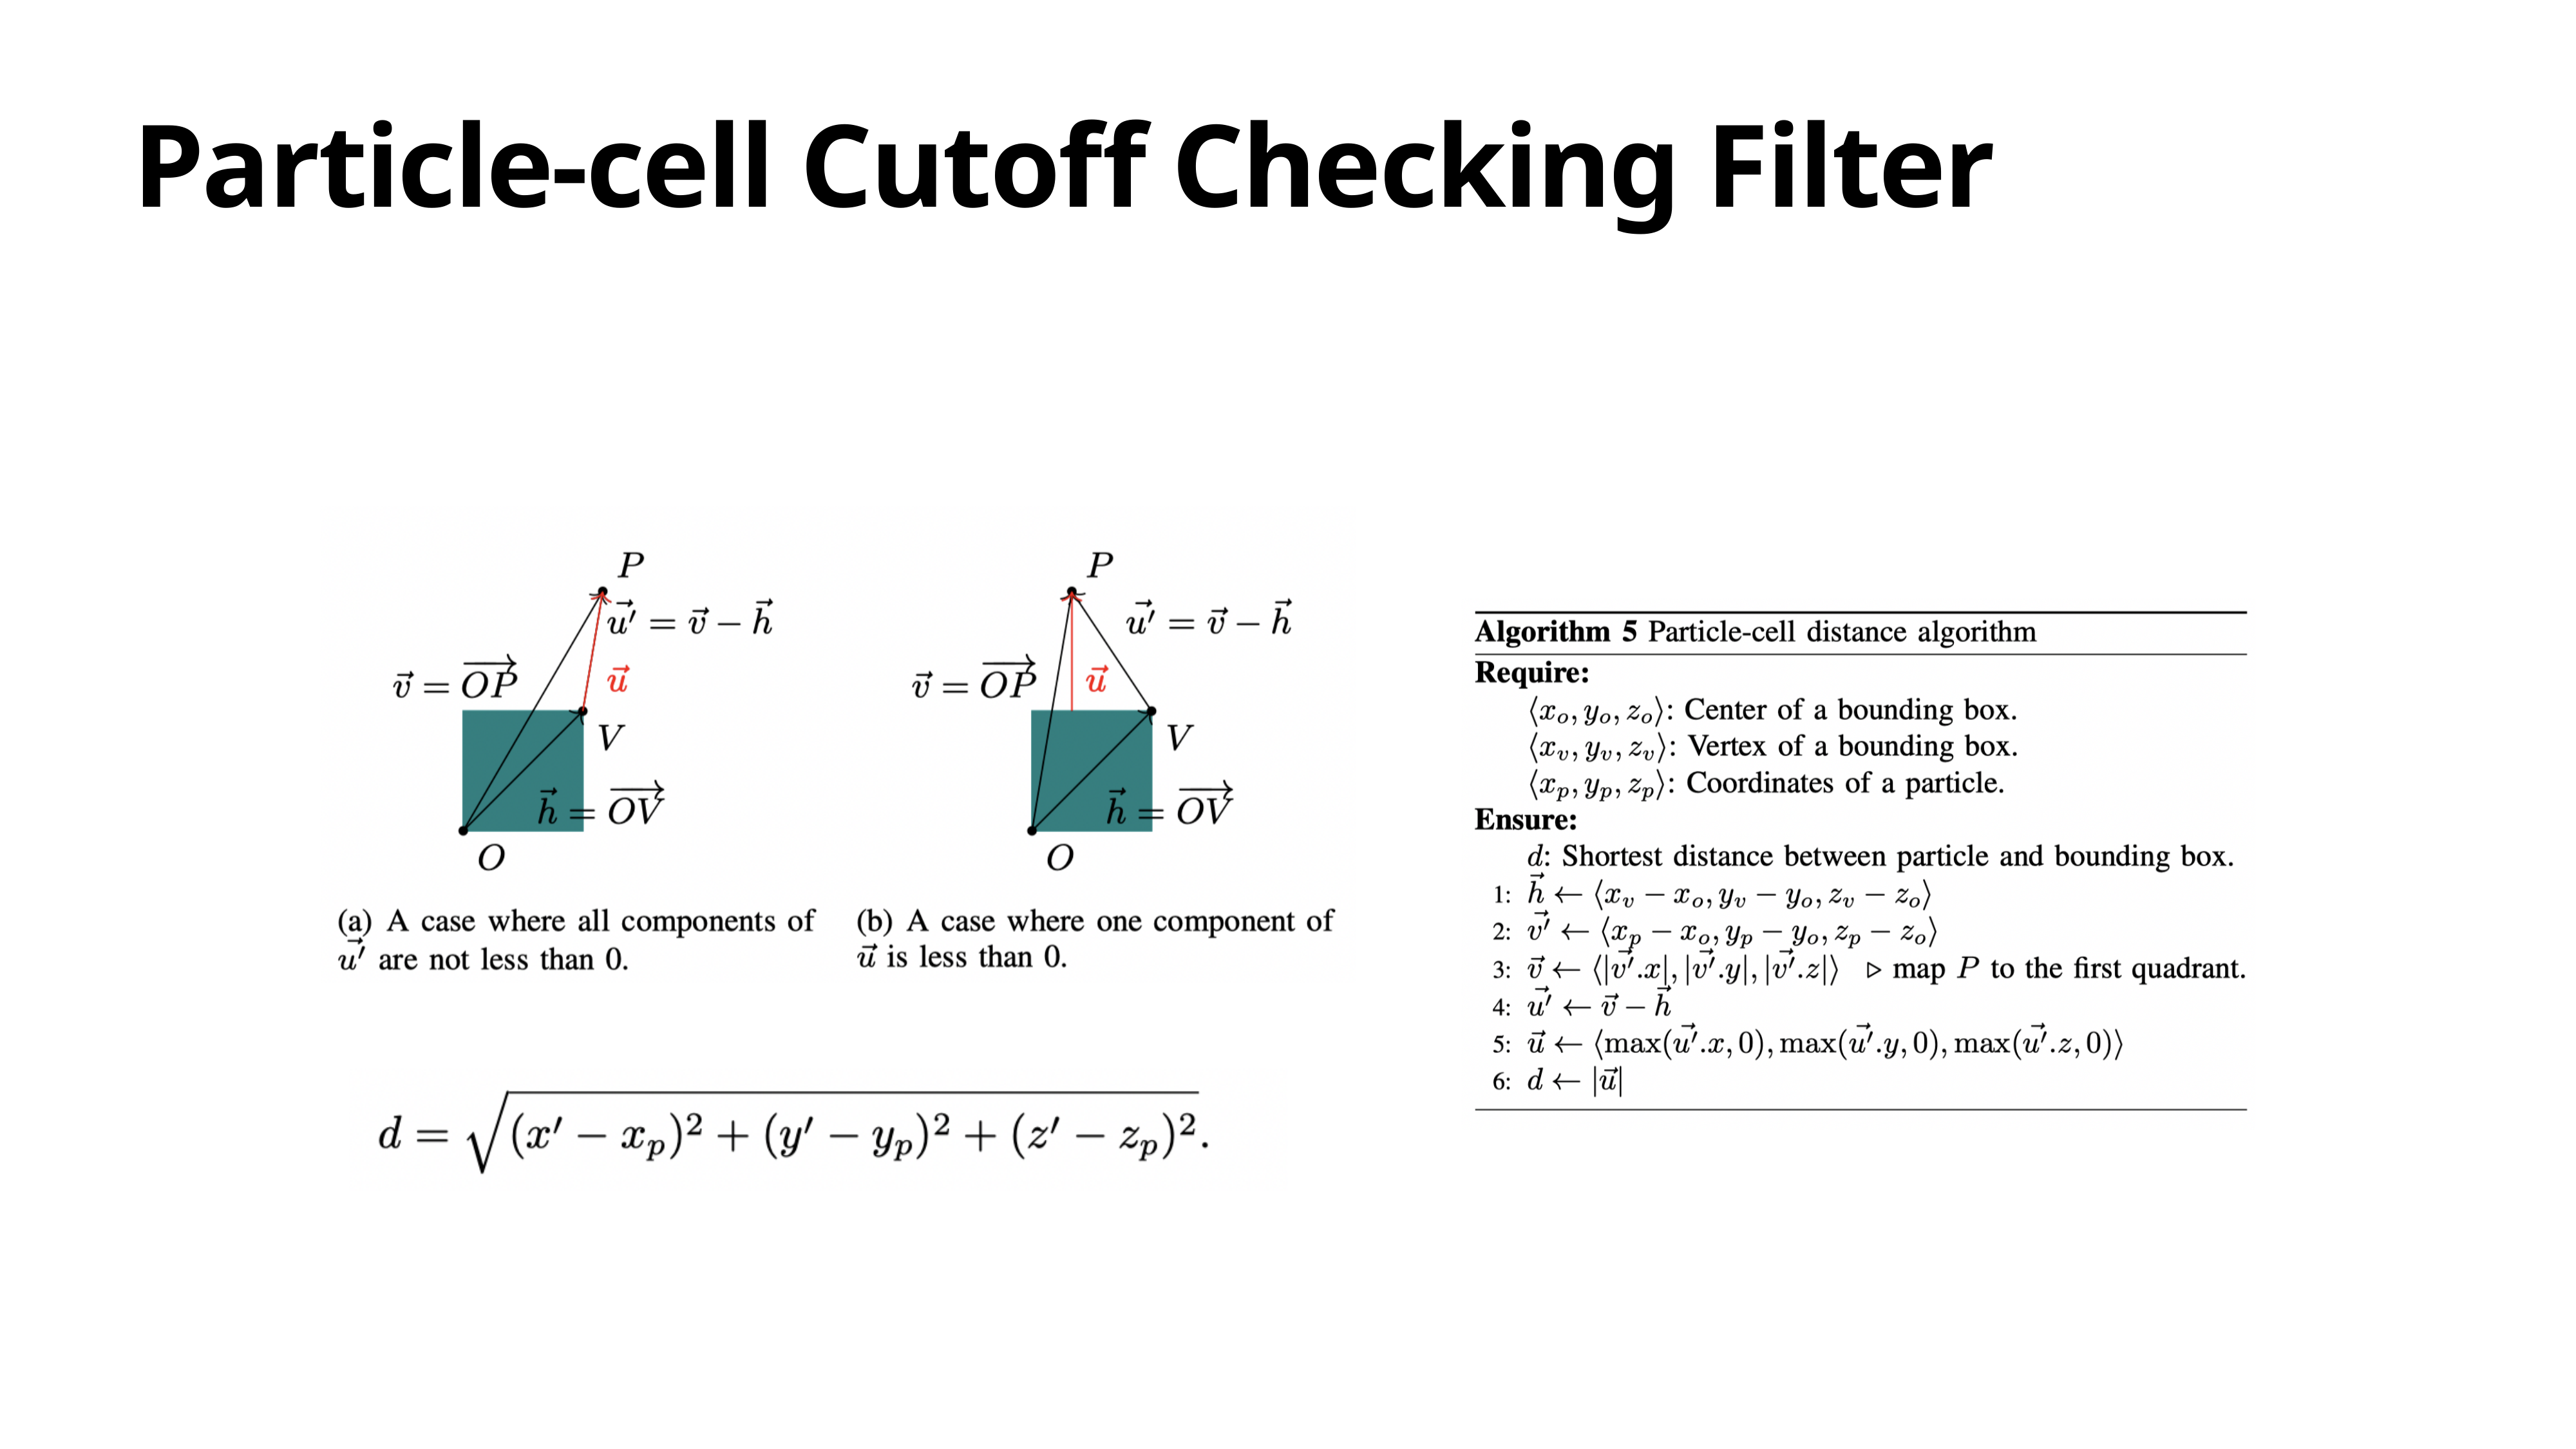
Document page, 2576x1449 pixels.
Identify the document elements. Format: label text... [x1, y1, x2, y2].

picture [1461, 598, 2257, 1131]
picture [319, 506, 1356, 983]
title Particle-cell Cutoff Checking Filter [127, 113, 2449, 266]
picture [349, 1068, 1289, 1192]
